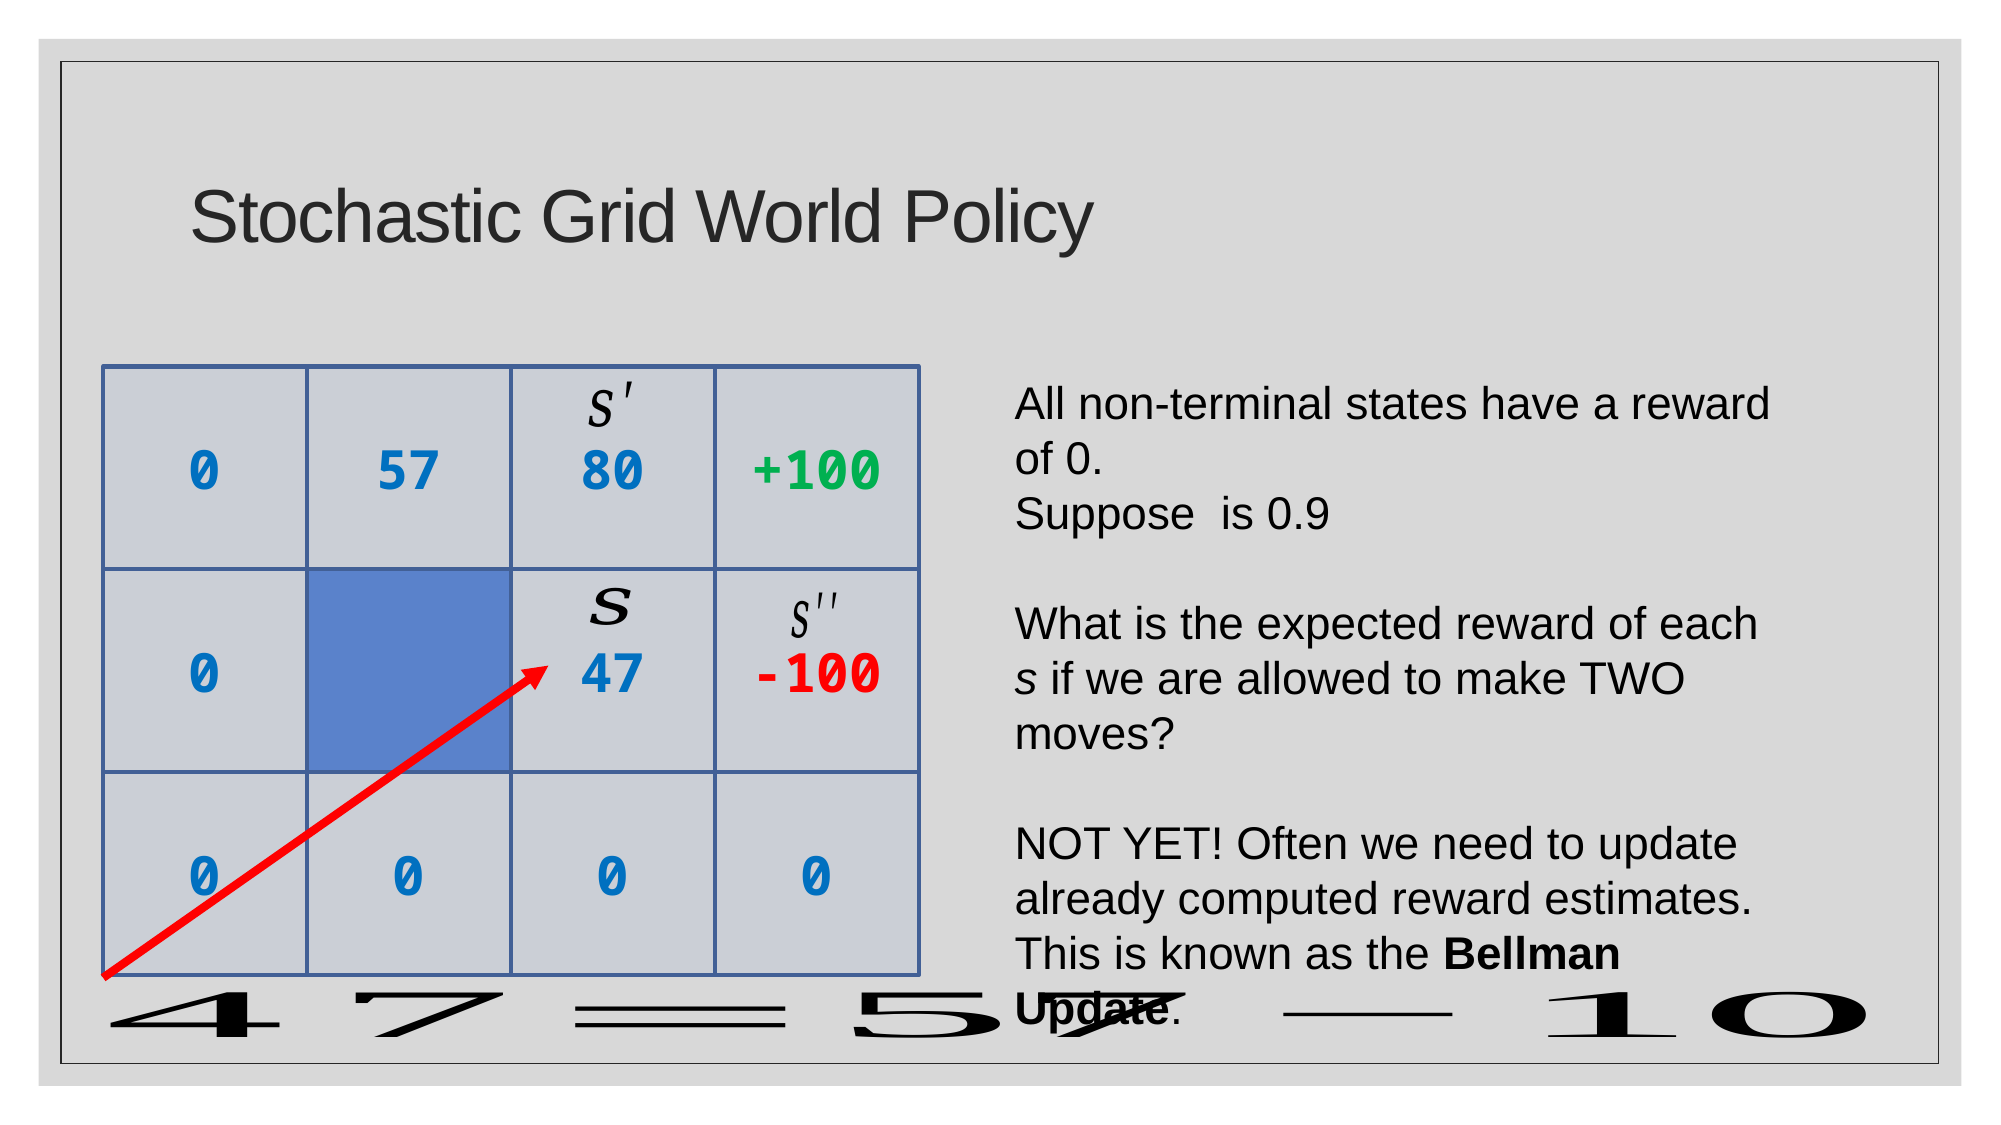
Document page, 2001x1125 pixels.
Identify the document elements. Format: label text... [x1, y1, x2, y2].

title Stochastic Grid World Policy [174, 105, 1825, 331]
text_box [103, 366, 919, 975]
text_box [103, 665, 549, 978]
